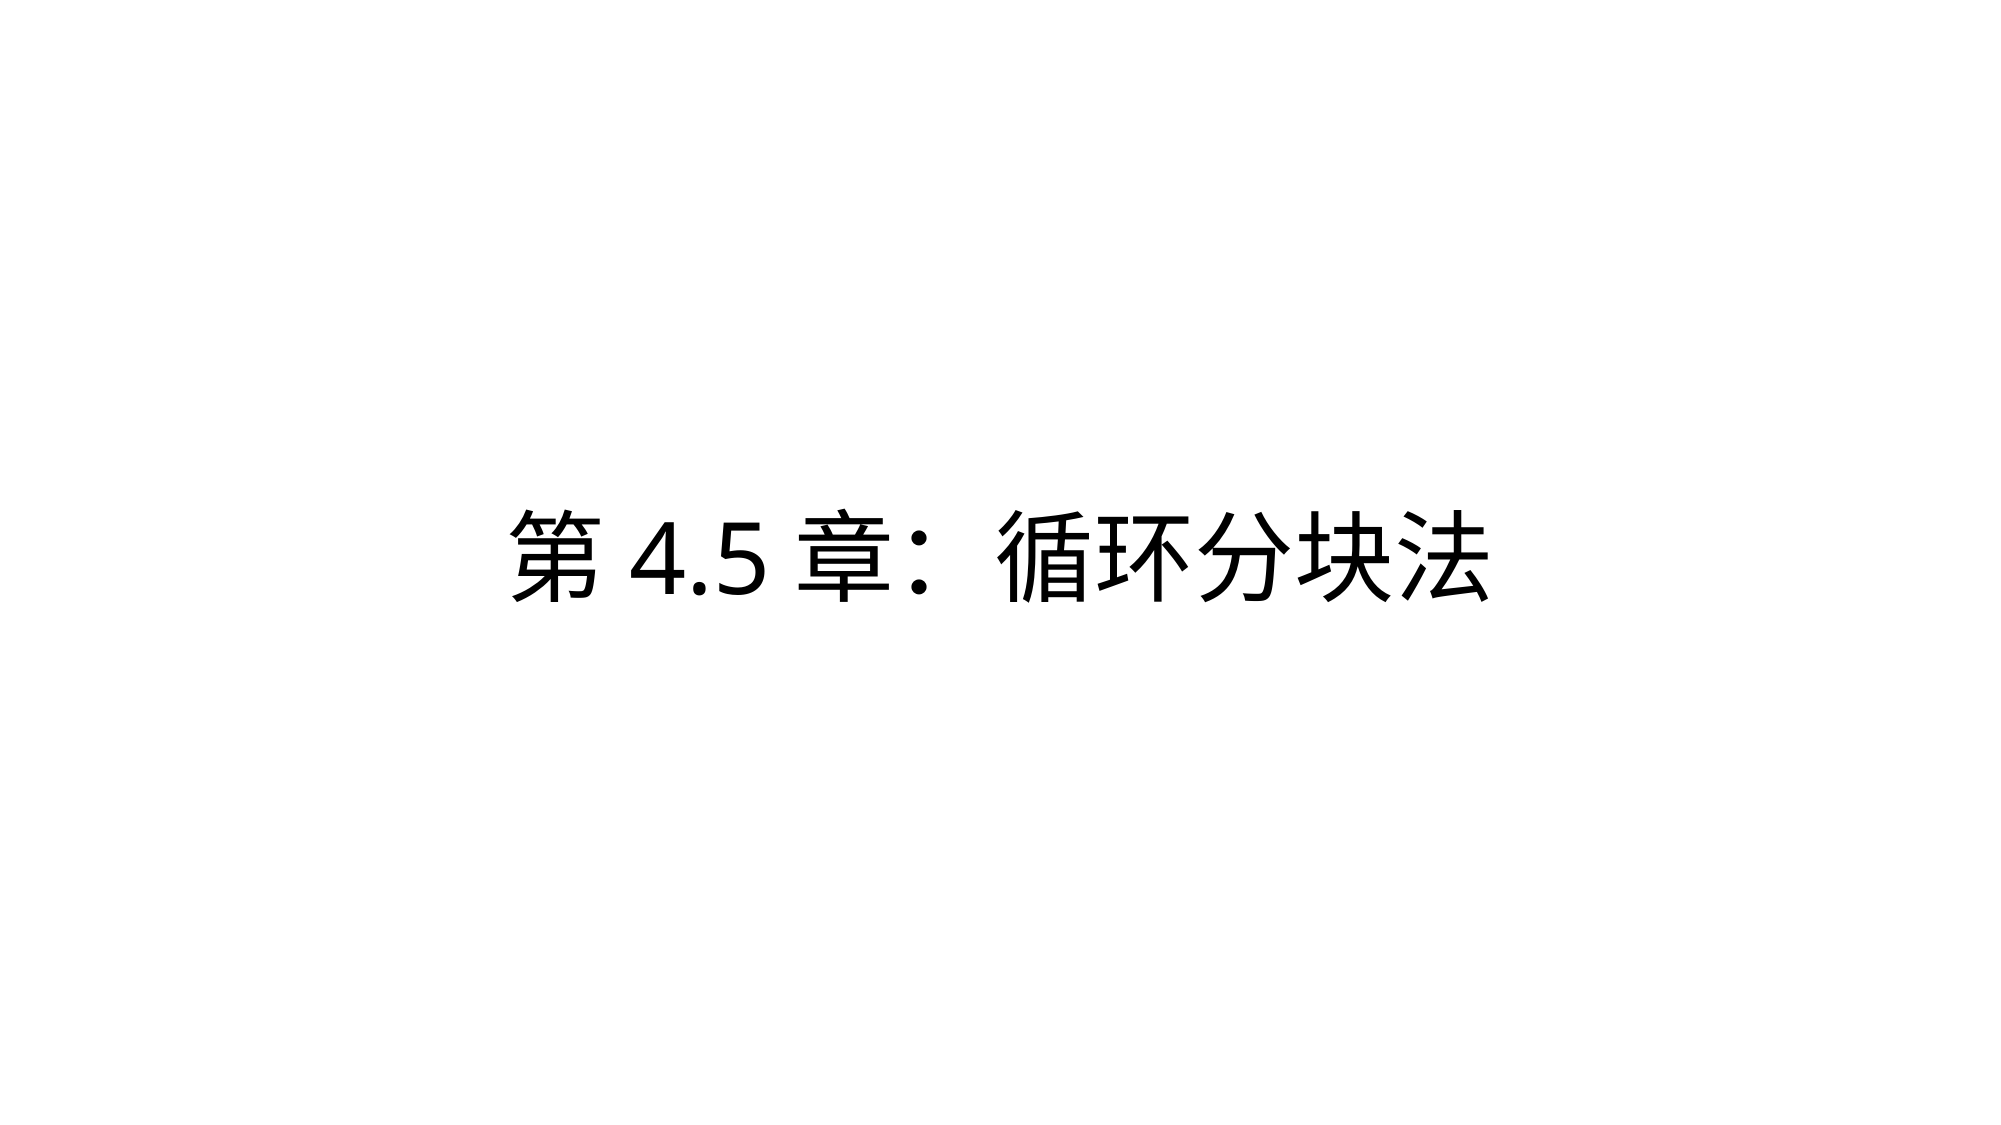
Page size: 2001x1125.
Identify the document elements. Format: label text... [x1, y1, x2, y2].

title 第4.5章：循环分块法 [137, 453, 1863, 672]
